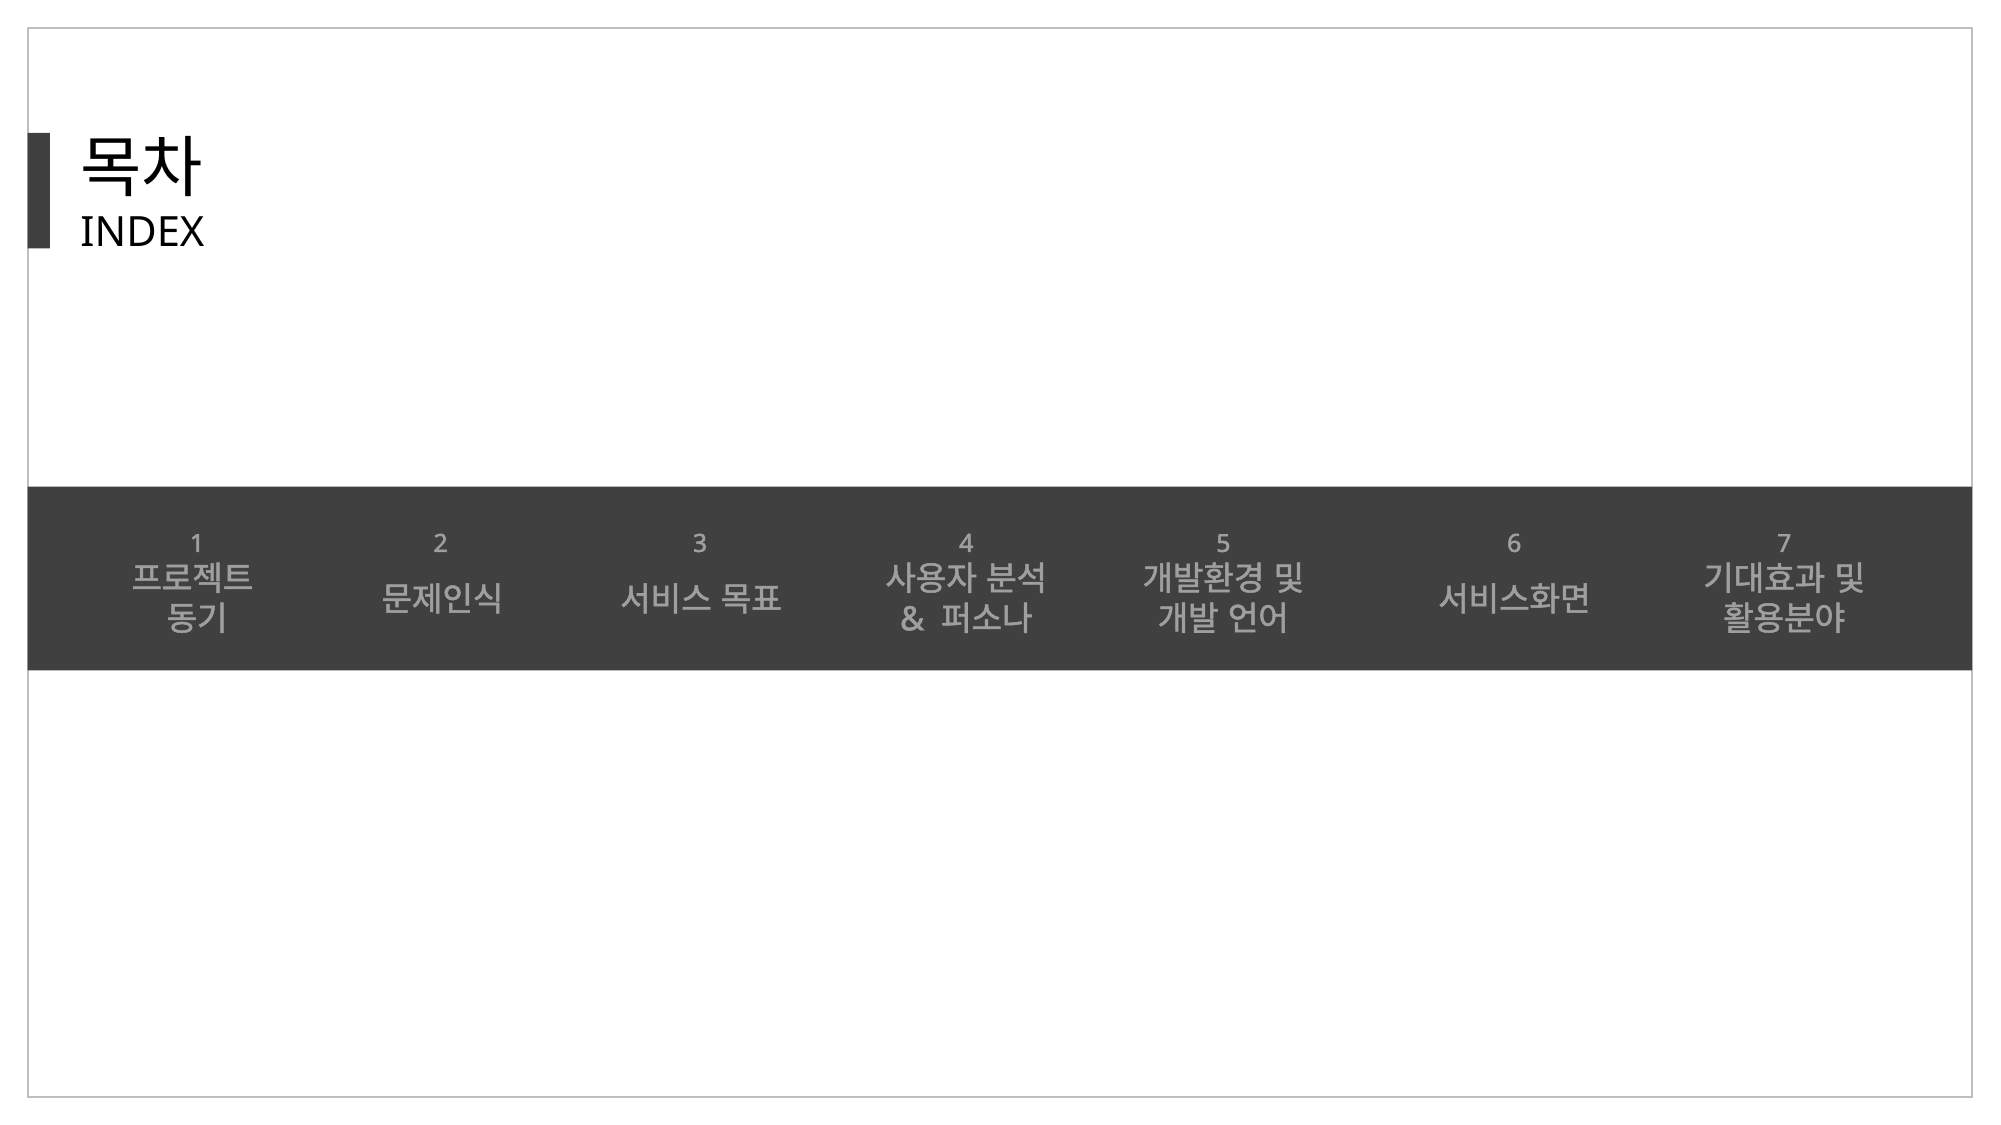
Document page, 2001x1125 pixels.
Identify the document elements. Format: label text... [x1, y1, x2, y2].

text_box [27, 671, 1973, 1098]
text_box [27, 27, 1973, 486]
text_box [94, 519, 1326, 646]
text_box 7 기대효과 및 활용분야 [1681, 519, 1887, 645]
text_box 목차 INDEX [65, 117, 271, 263]
text_box [27, 486, 1973, 671]
text_box [27, 132, 51, 249]
text_box 서비스화면 [1411, 570, 1617, 625]
text_box 6 [1411, 519, 1617, 565]
